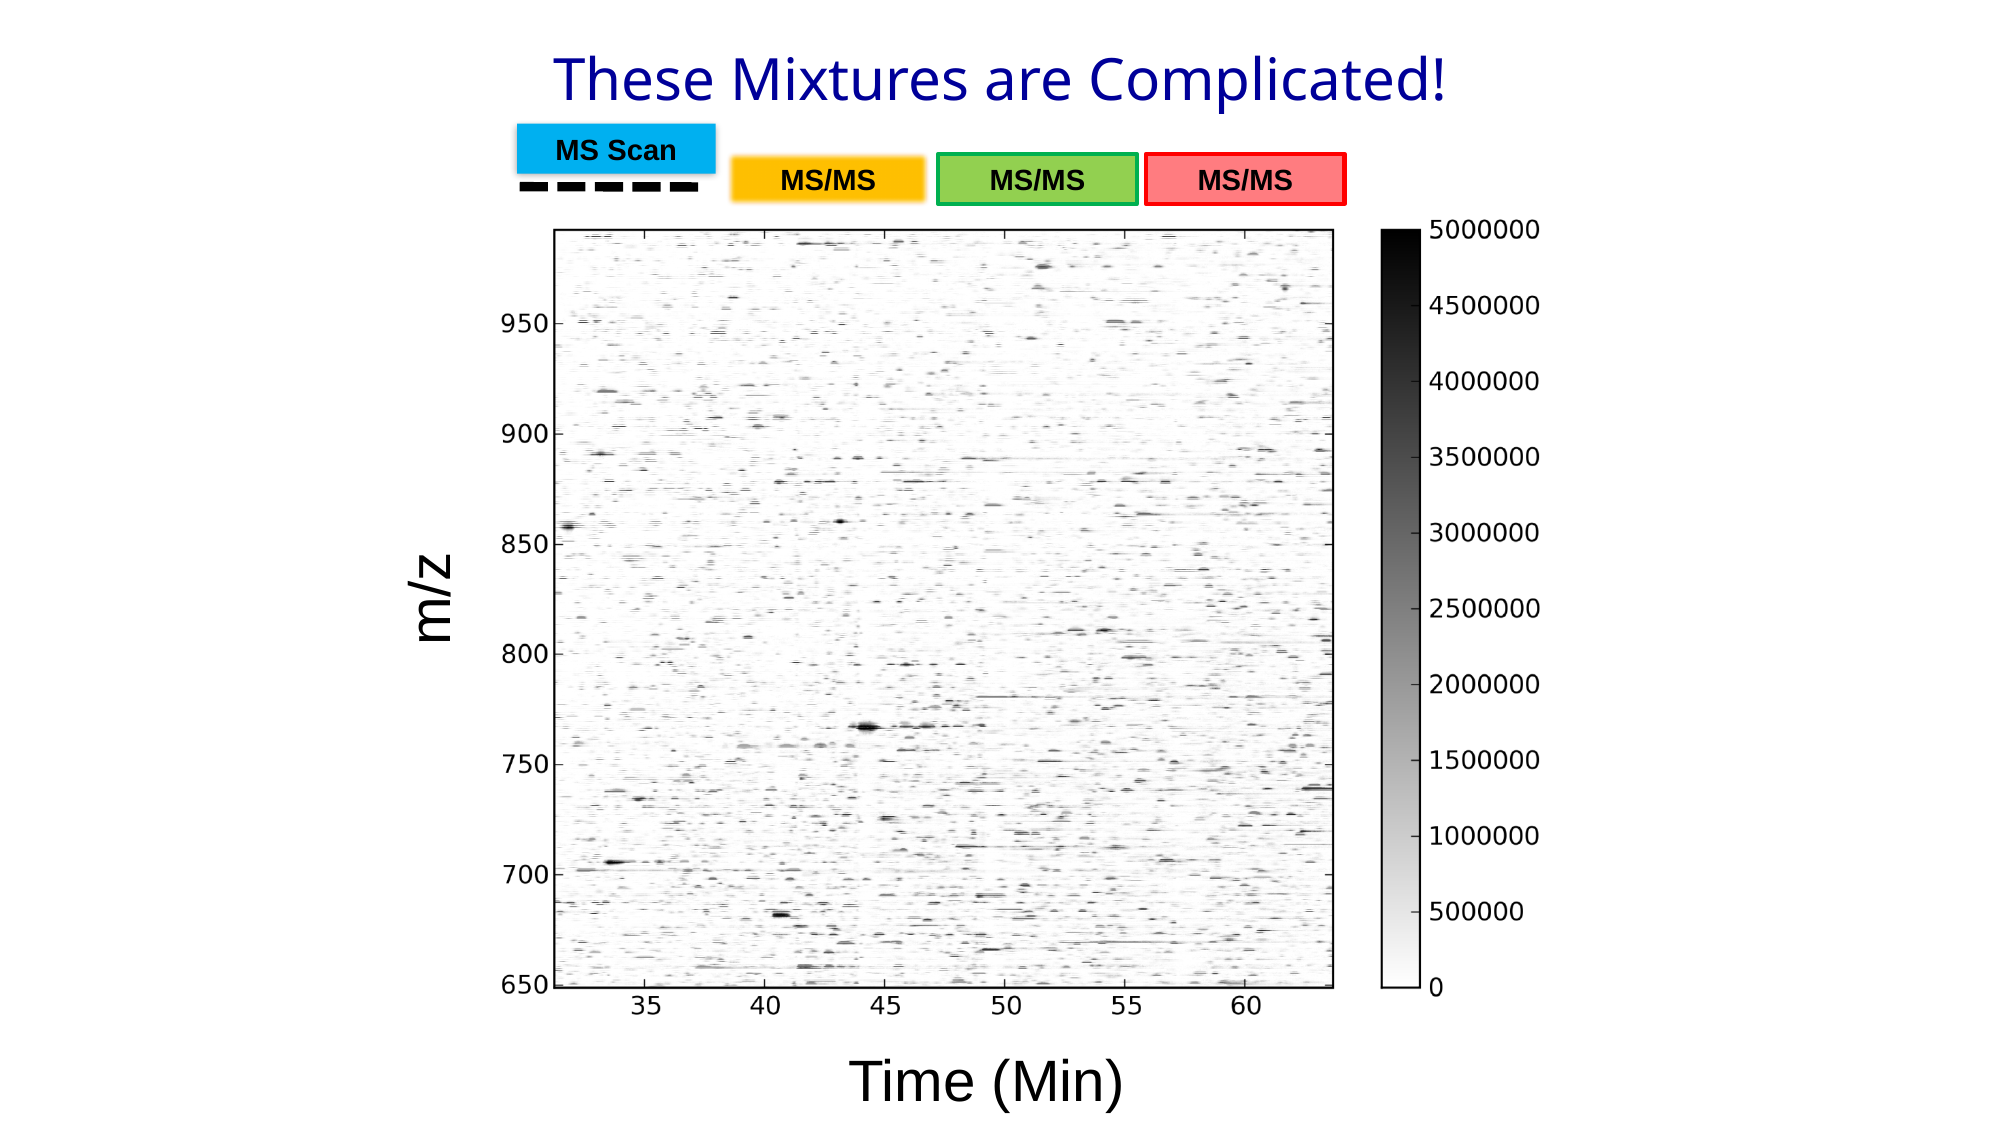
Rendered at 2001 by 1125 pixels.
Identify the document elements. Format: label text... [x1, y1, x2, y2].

title These Mixtures are Complicated! [324, 30, 1676, 124]
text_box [384, 135, 1654, 1122]
text_box MS Scan [517, 123, 716, 133]
